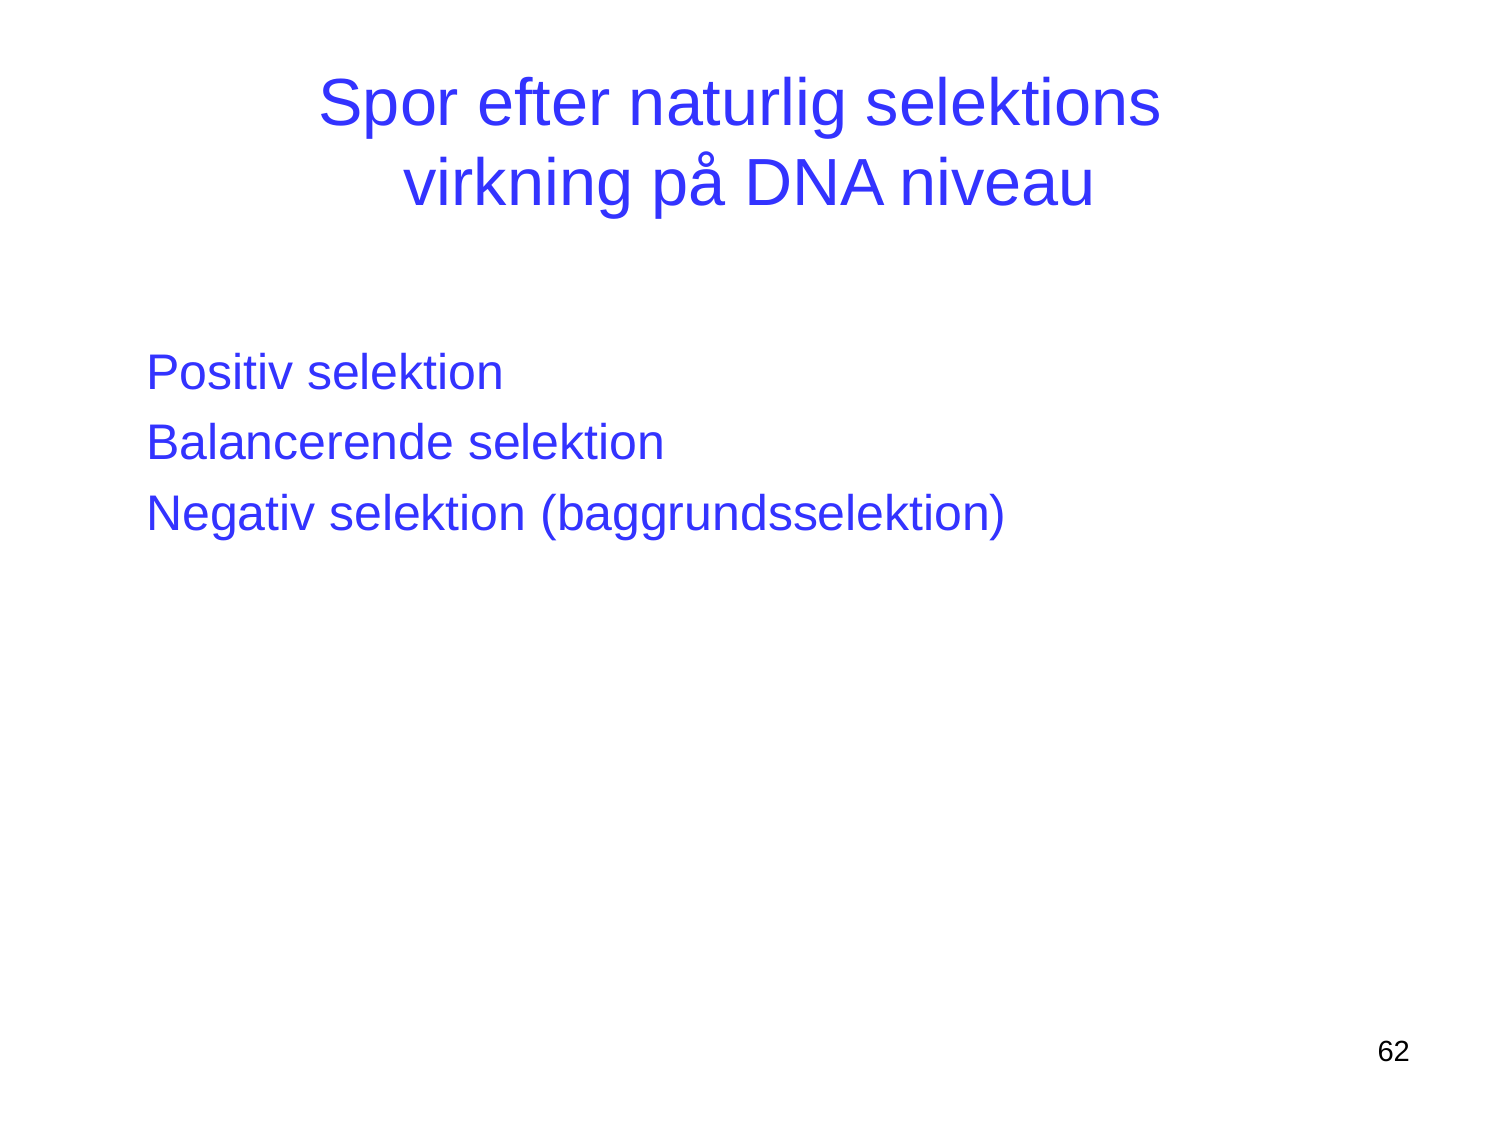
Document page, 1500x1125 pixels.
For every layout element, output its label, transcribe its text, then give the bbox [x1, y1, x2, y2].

slide_number 62 [1074, 1024, 1426, 1103]
list Positiv selektion Balancerende selektion Negativ selektion (baggrundsselektion) [75, 262, 1425, 1005]
title Spor efter naturlig selektions virkning på DNA niveau [75, 45, 1425, 233]
